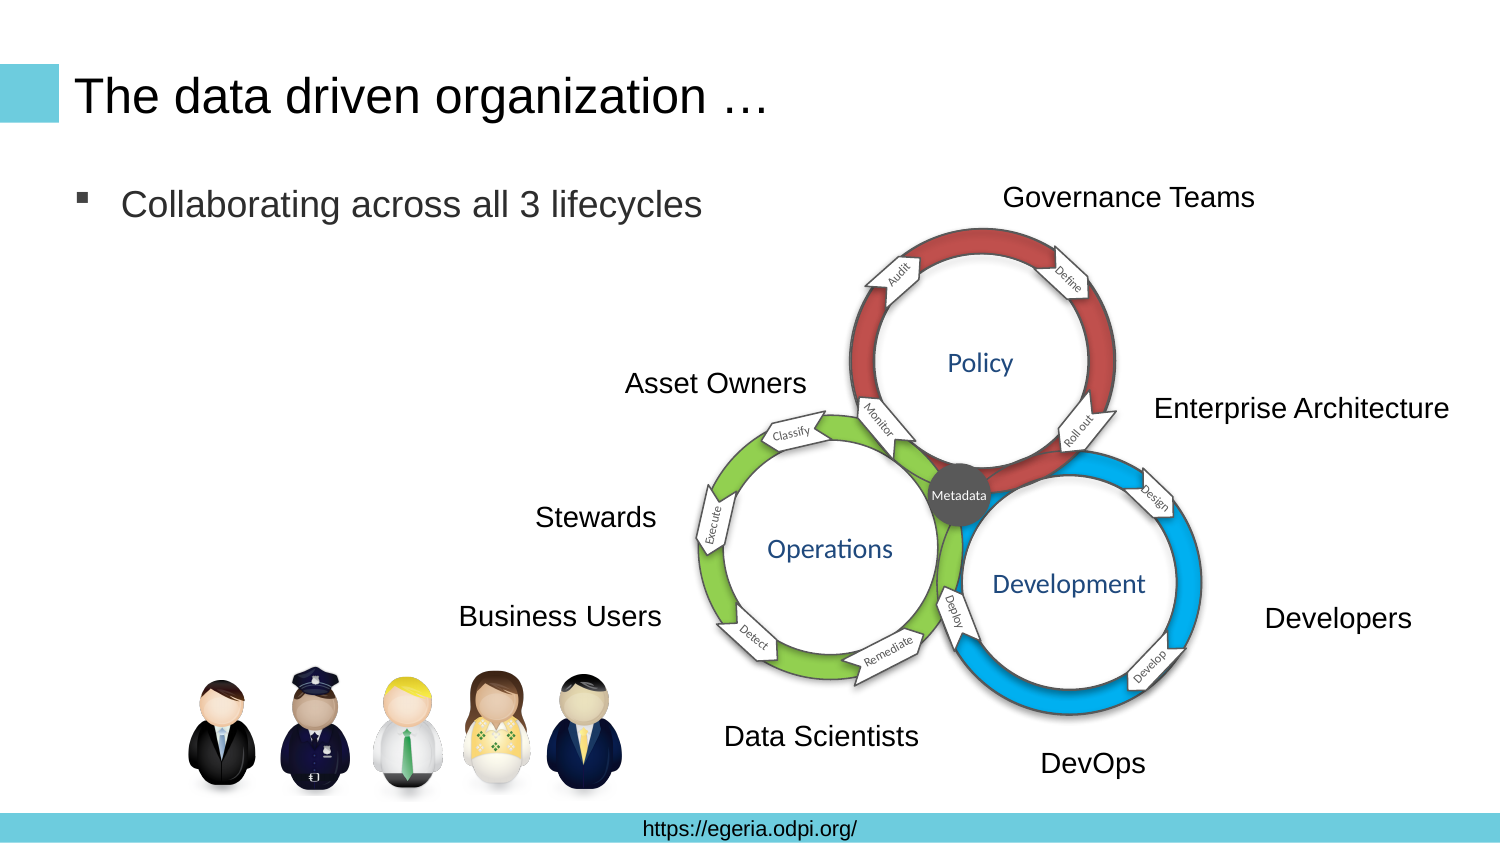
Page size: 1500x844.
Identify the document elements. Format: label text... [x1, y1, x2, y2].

text_box Data Scientists [709, 710, 935, 760]
text_box Asset Owners [610, 357, 823, 408]
text_box Stewards [520, 491, 673, 542]
text_box Business Users [443, 590, 678, 640]
text_box Governance Teams [987, 170, 1271, 221]
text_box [698, 414, 931, 680]
text_box Enterprise Architecture [1139, 381, 1466, 432]
text_box DevOps [1025, 737, 1162, 787]
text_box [936, 450, 1202, 716]
list Collaborating across all 3 lifecycles [58, 158, 1449, 750]
title The data driven organization … [58, 46, 1449, 140]
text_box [175, 660, 635, 803]
text_box Developers [1249, 592, 1428, 642]
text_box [849, 228, 1115, 494]
